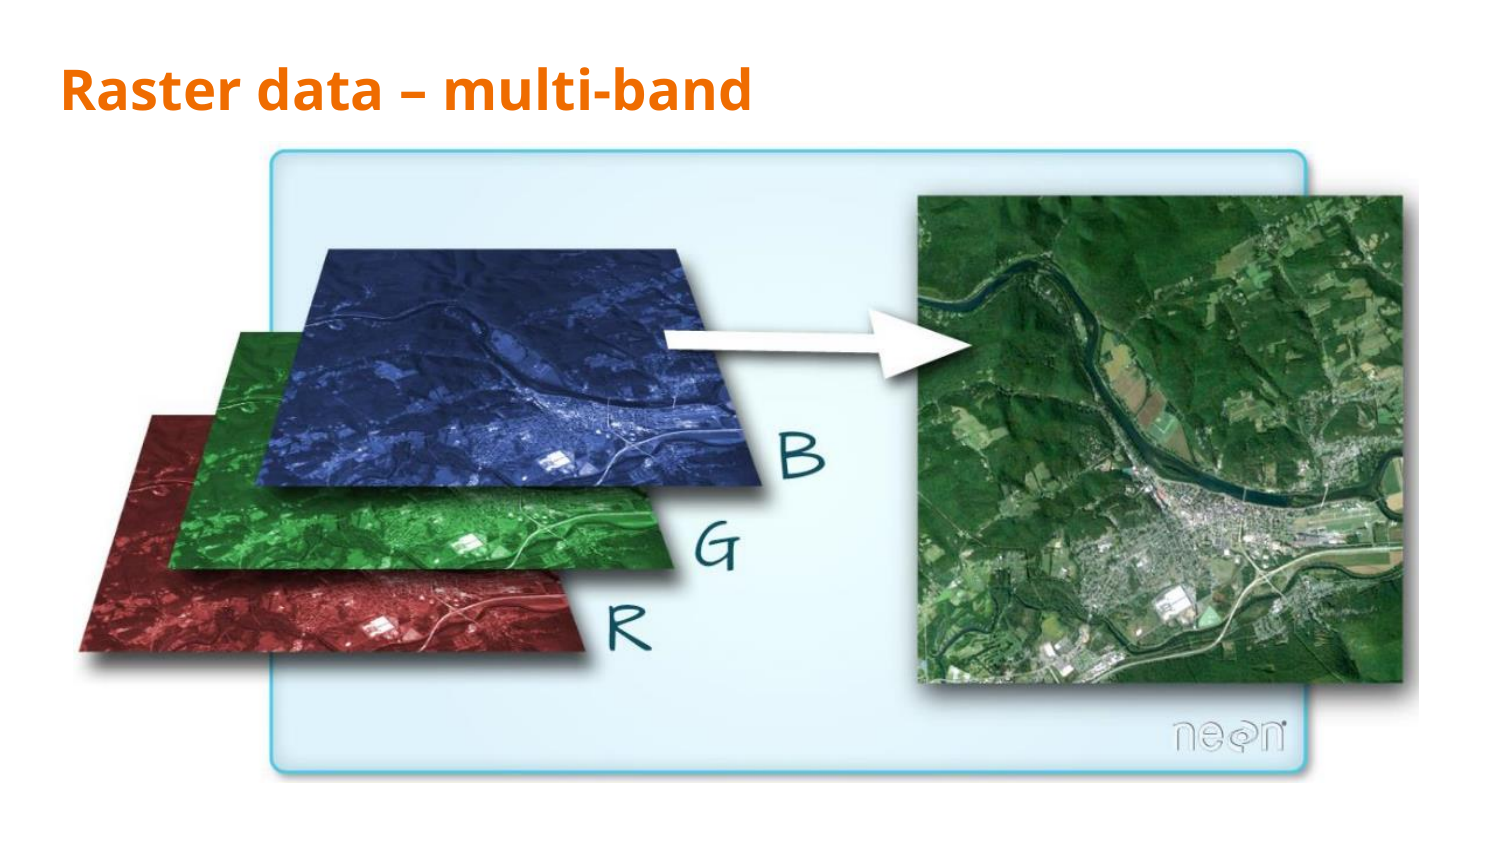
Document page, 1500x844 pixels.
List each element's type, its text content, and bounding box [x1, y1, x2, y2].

title Raster data – multi-band [44, 39, 1339, 142]
picture [73, 141, 1419, 783]
